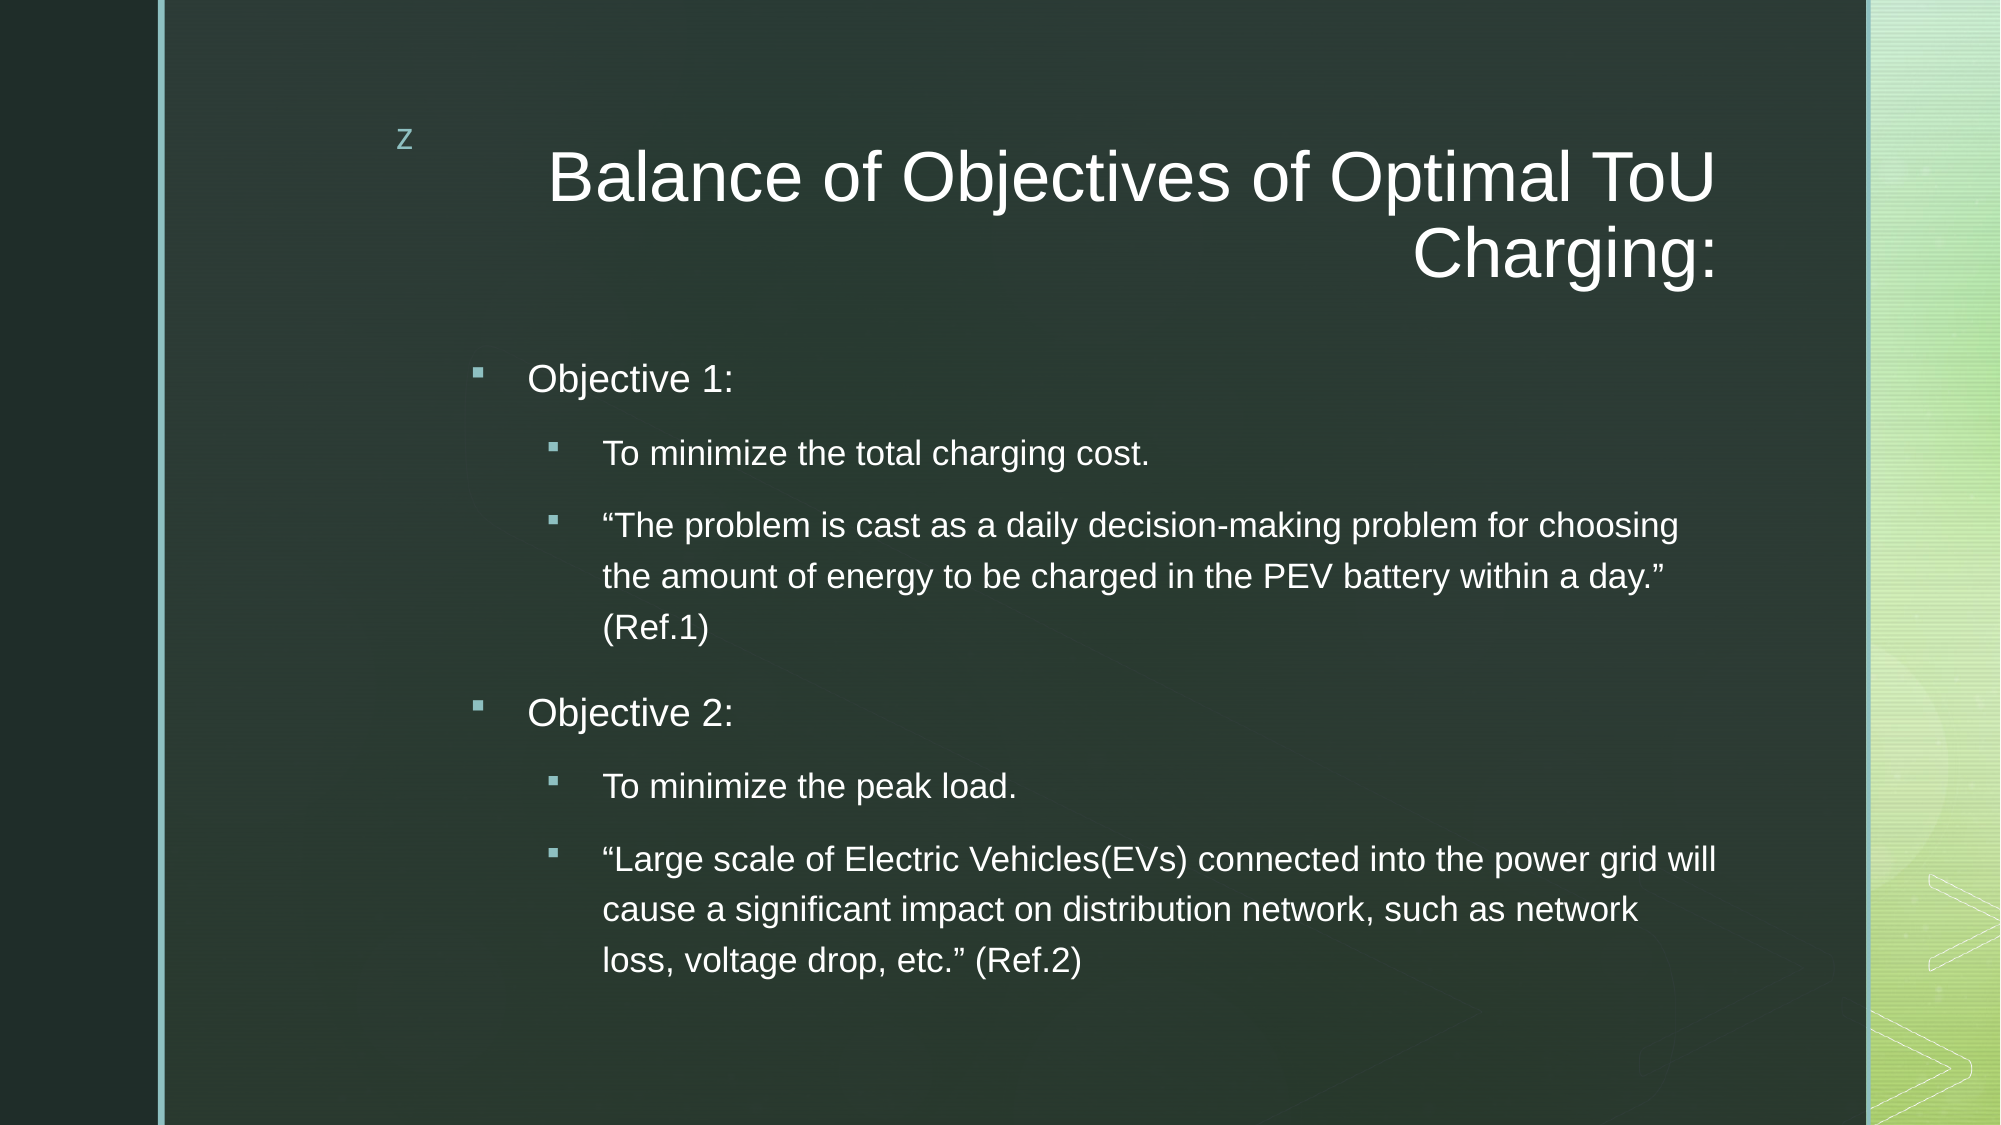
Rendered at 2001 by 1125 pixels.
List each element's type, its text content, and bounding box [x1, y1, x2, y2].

title Balance of Objectives of Optimal ToU Charging: [428, 132, 1734, 310]
list Objective 1: To minimize the total charging cost. “The problem is cast as a daily decision-making problem for choosing the amount of energy to be charged in the PEV battery within a day.” (Ref.1) Objective 2: To minimize the peak load. “Large scale of Electric Vehicles(EVs) connected into the power grid will cause a significant impact on distribution network, such as network loss, voltage drop, etc.” (Ref.2) [454, 336, 1734, 993]
picture [1871, 0, 2001, 1125]
